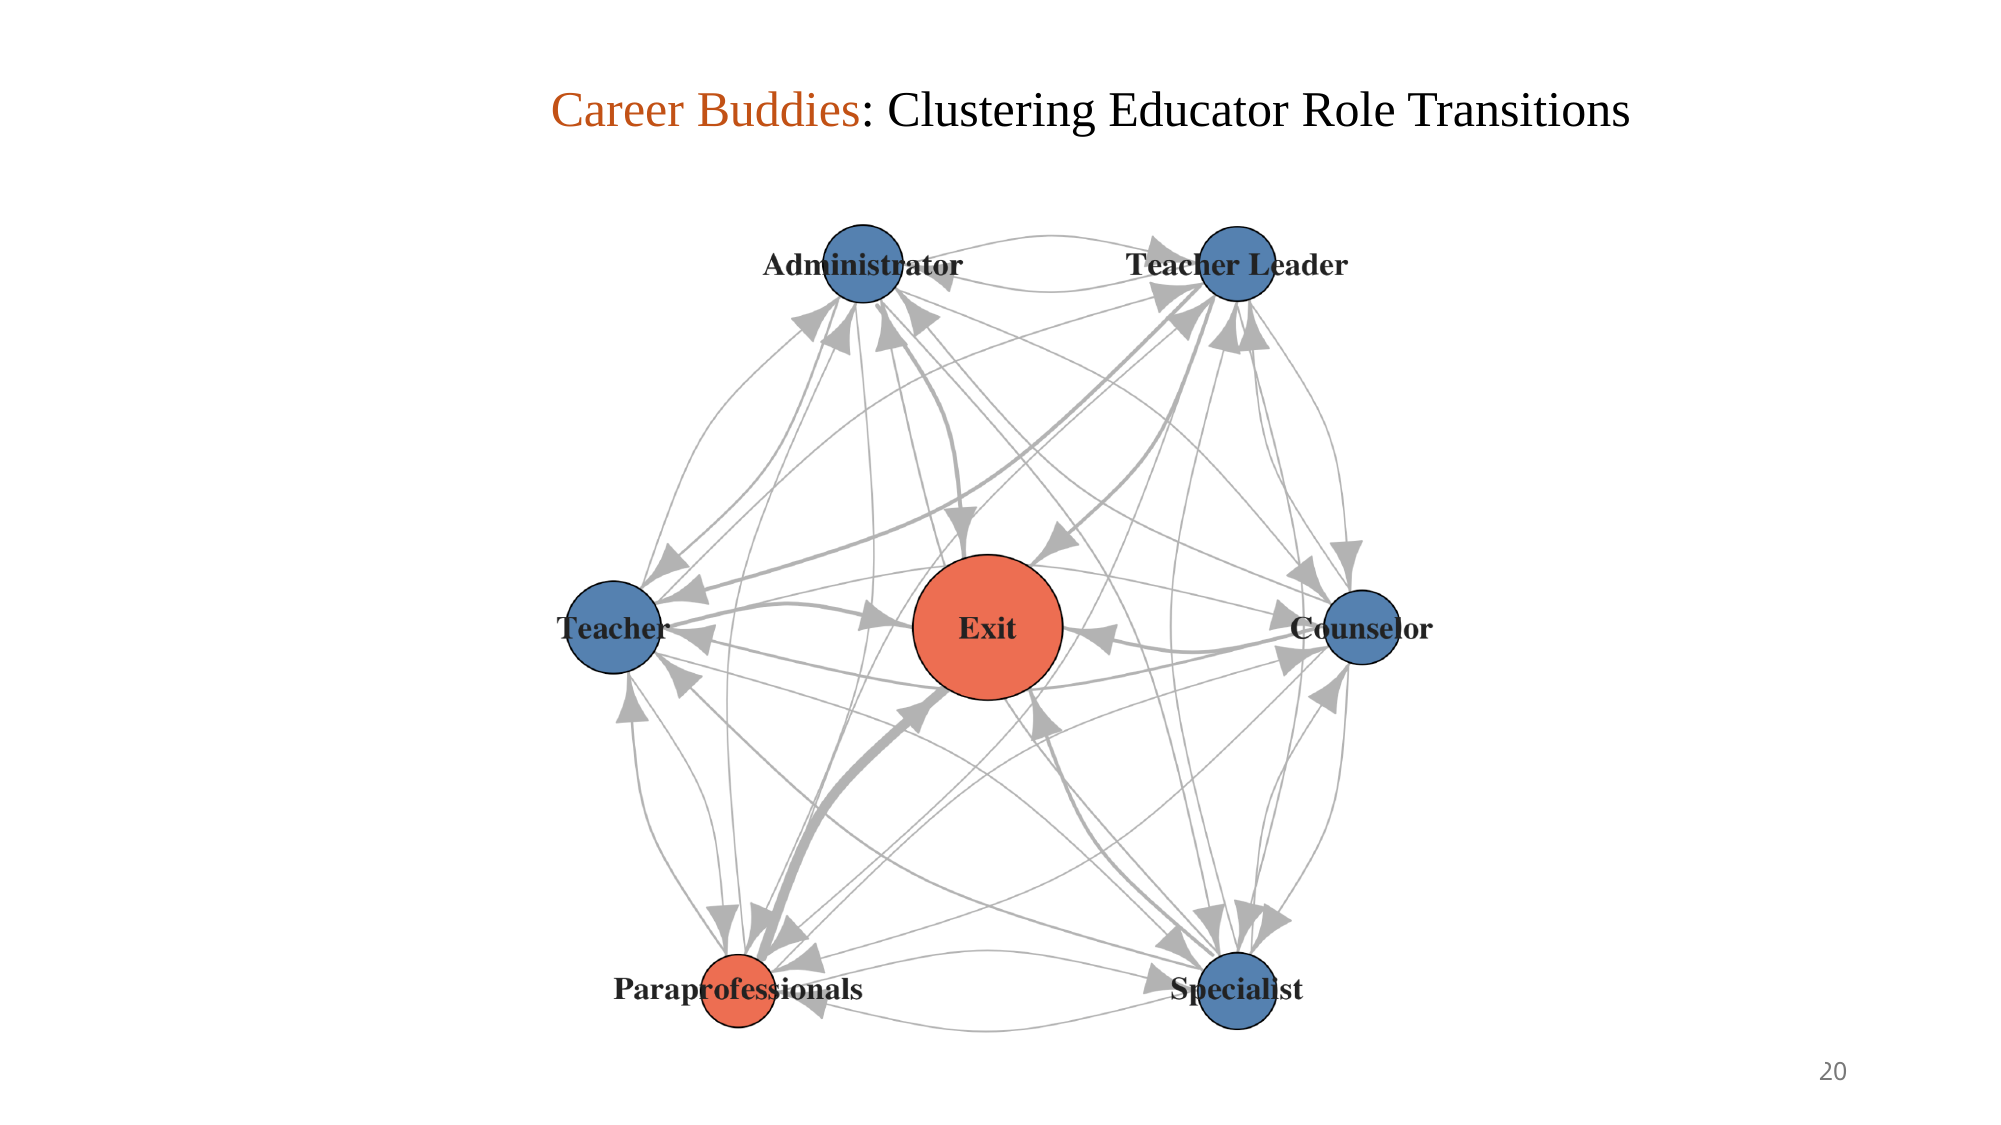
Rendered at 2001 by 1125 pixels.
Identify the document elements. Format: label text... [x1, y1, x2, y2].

slide_number 20 [1825, 1042, 1863, 1103]
text_box Career Buddies: Clustering Educator Role Transitions [535, 68, 1672, 144]
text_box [152, 211, 1825, 1107]
